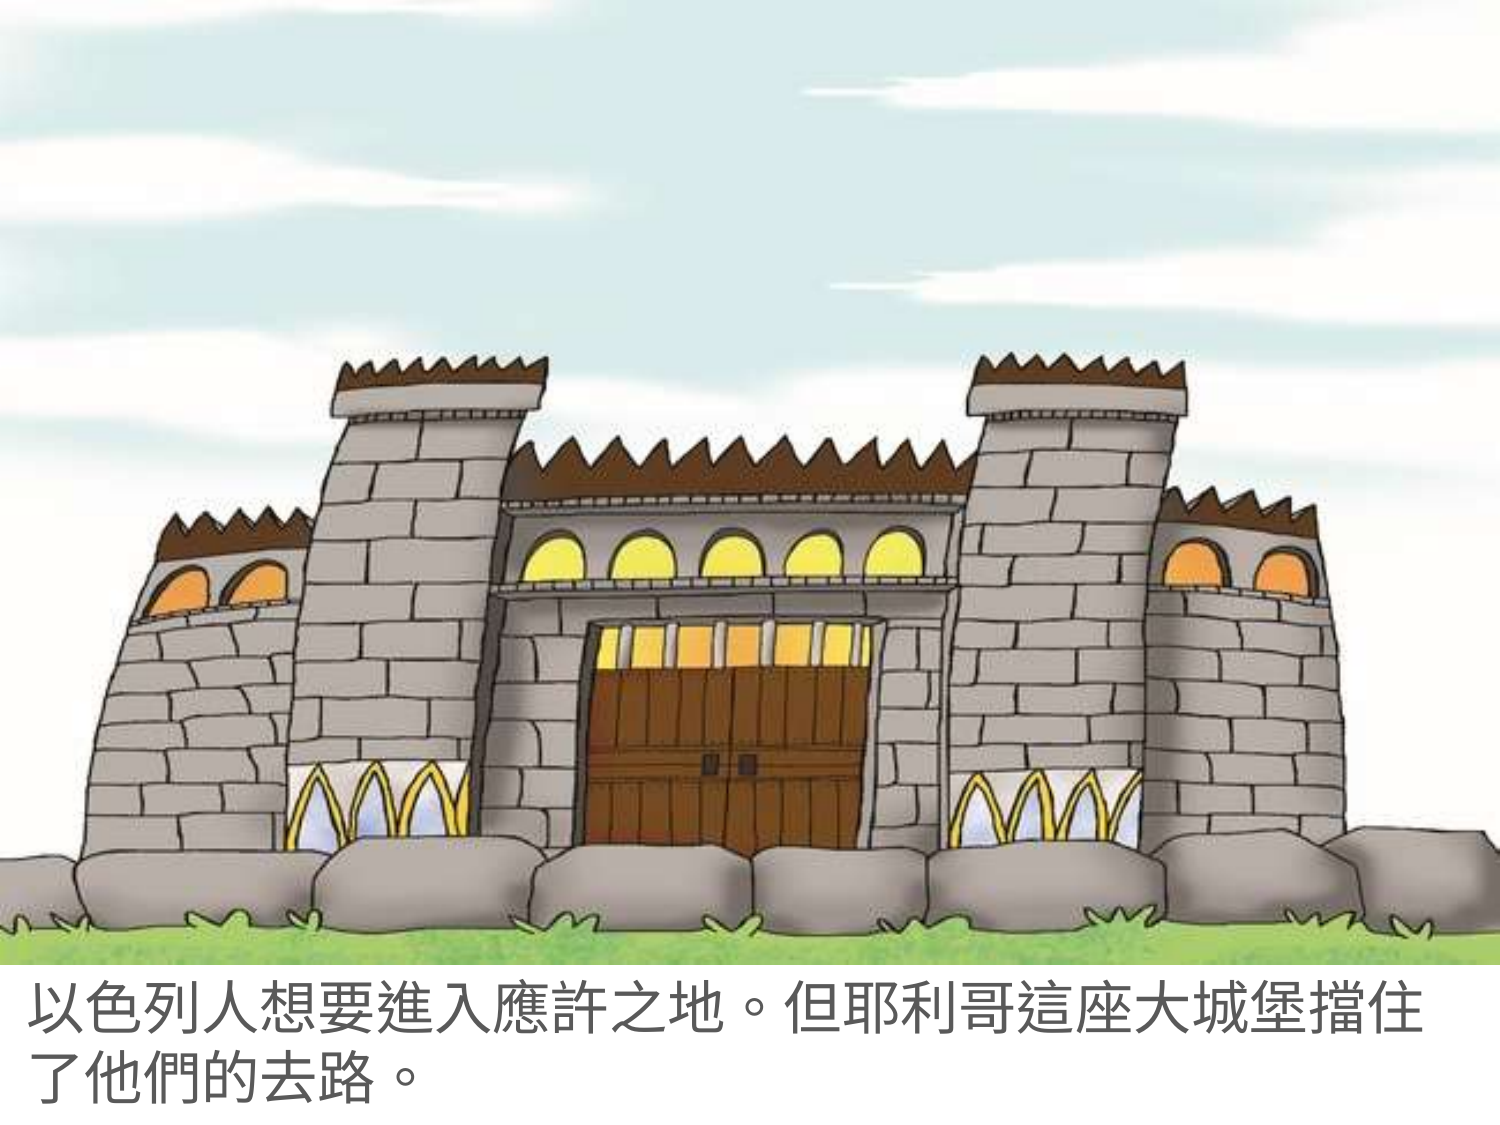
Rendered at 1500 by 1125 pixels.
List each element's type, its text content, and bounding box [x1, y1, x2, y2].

picture [0, 0, 1500, 965]
text_box 以色列人想要進入應許之地。但耶利哥這座大城堡擋住了他們的去路。 [11, 973, 1483, 1119]
